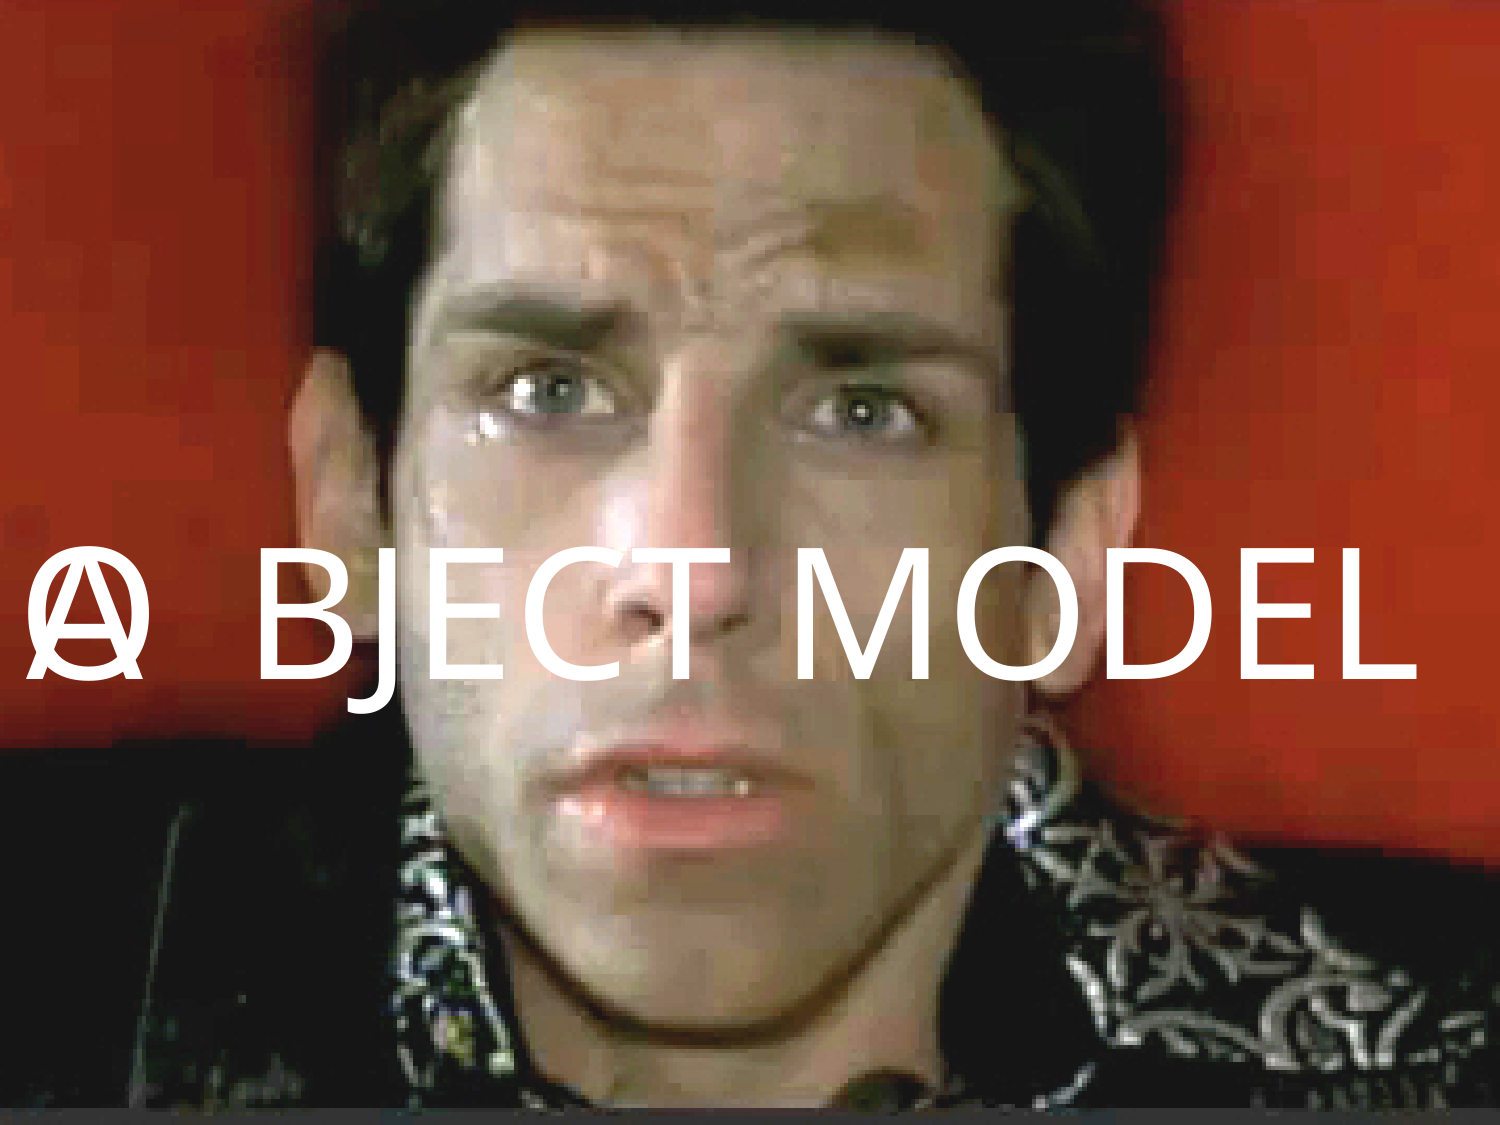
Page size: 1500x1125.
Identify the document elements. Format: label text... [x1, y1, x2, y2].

text_box BJECT MODEL [176, 488, 1437, 724]
picture [0, 0, 1500, 1125]
text_box O [2, 488, 176, 724]
